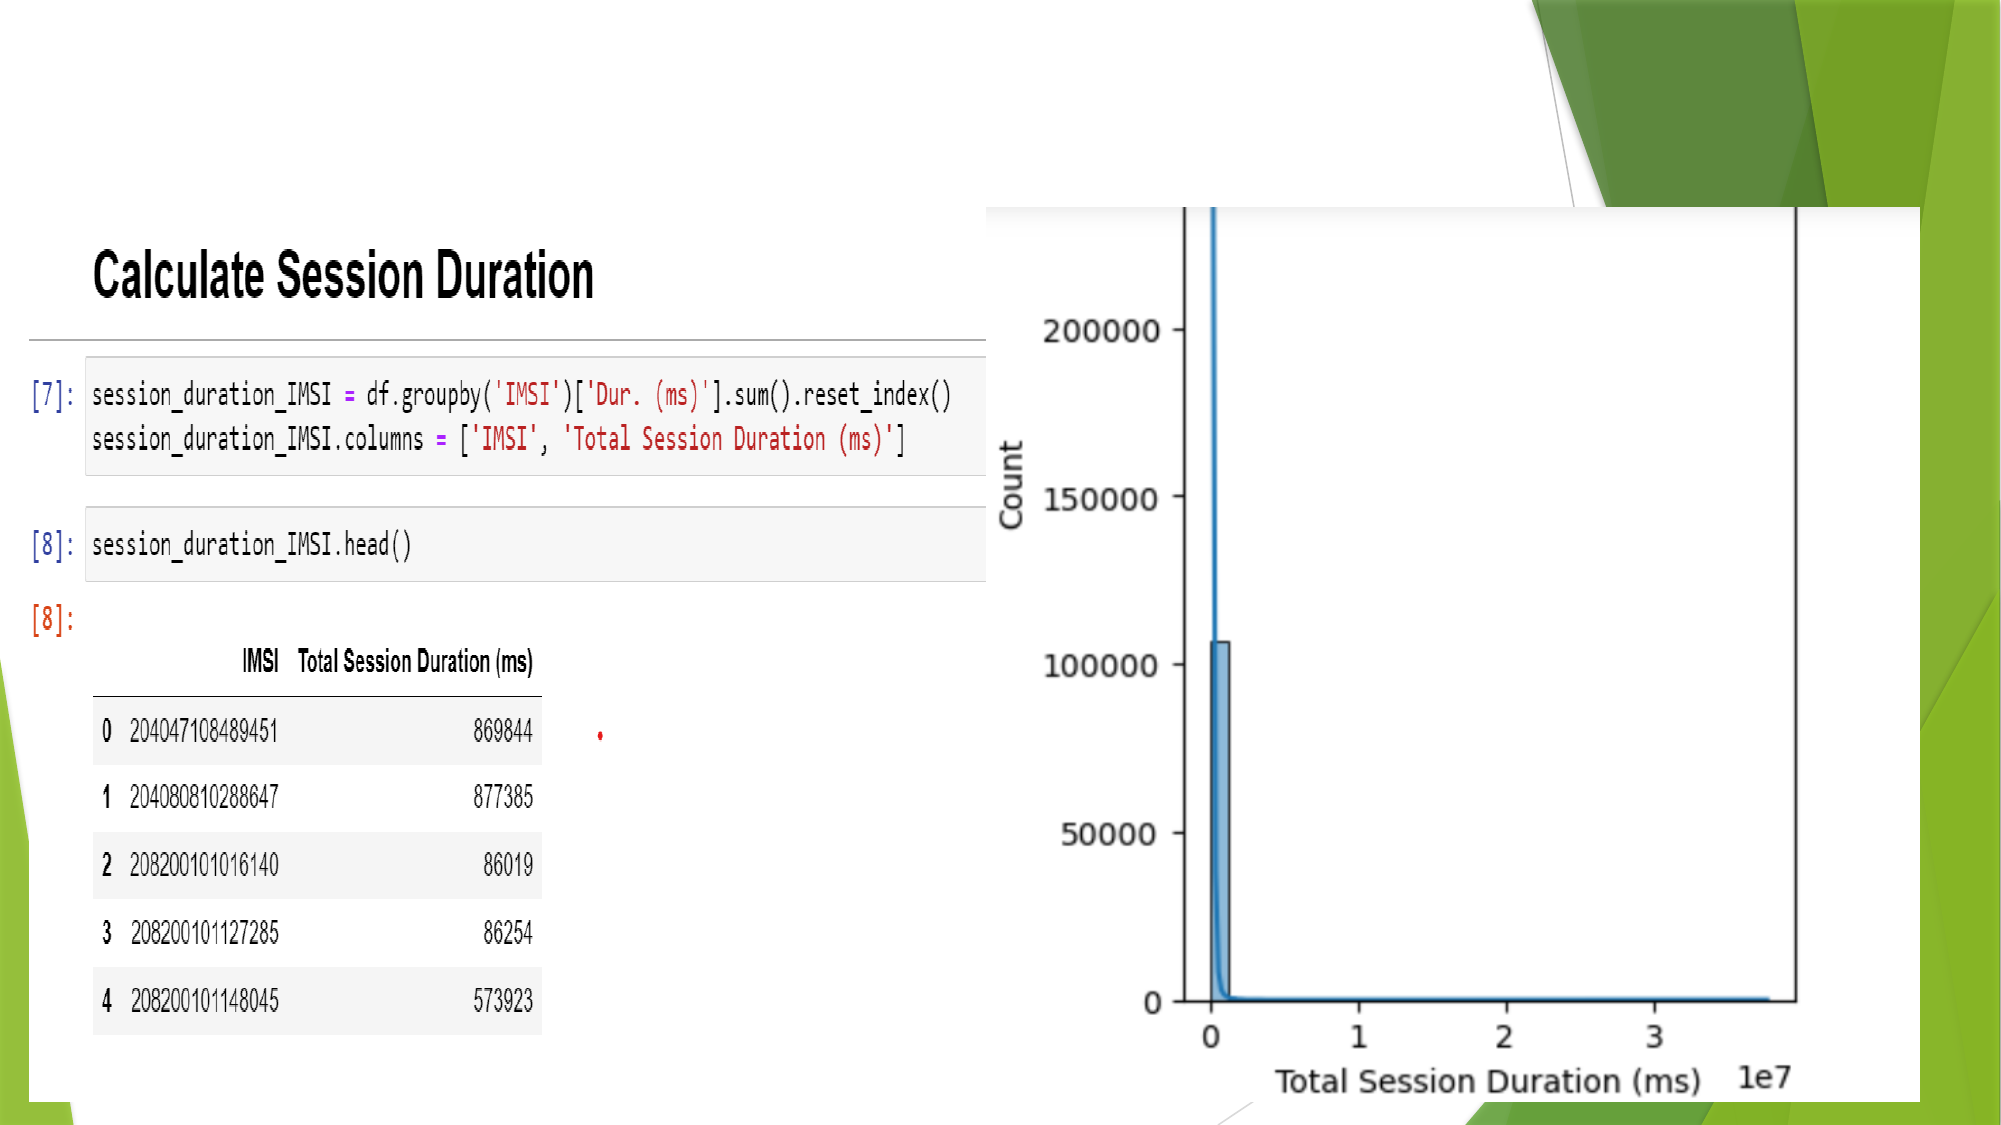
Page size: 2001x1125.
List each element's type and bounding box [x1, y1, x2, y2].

picture [28, 206, 1921, 1103]
